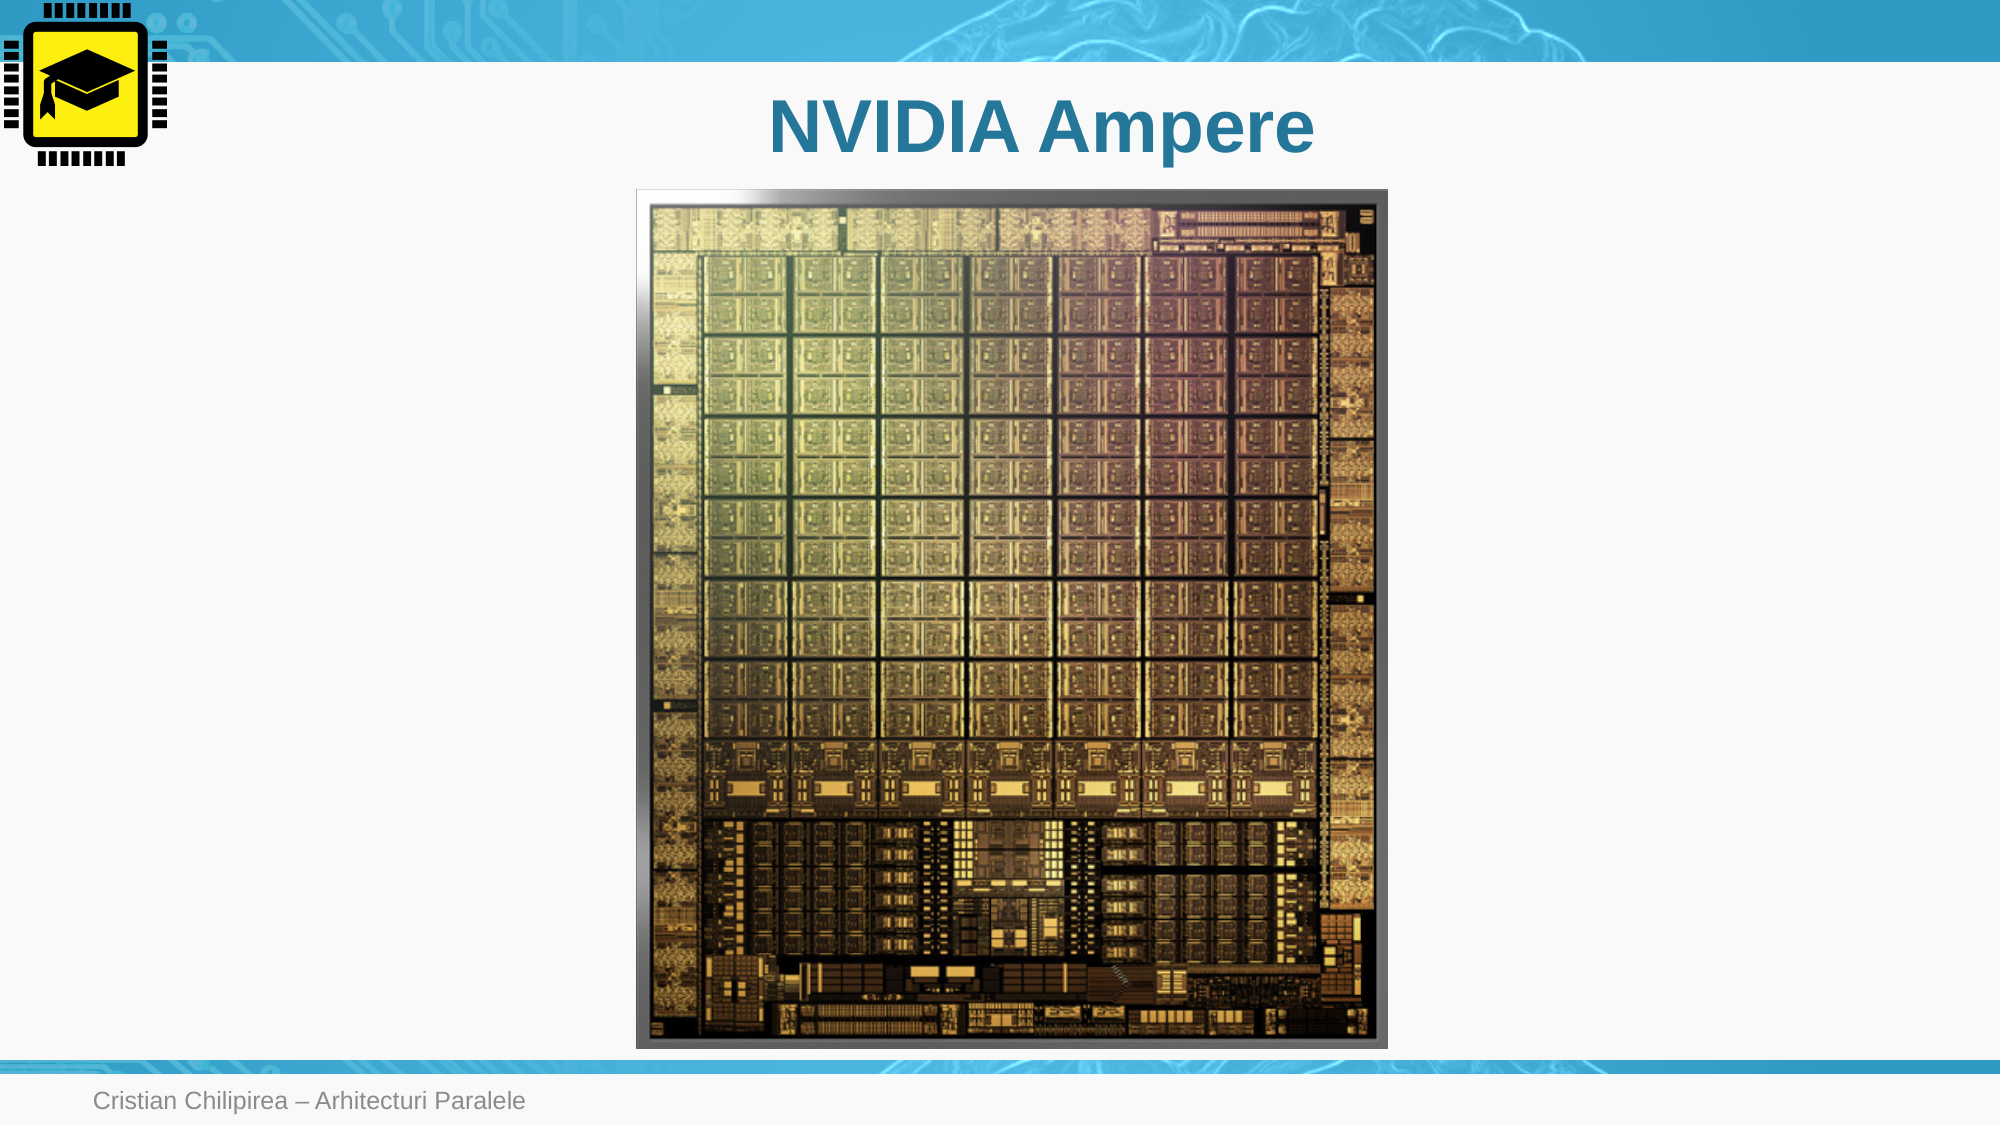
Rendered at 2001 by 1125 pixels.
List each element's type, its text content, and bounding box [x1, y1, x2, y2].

title NVIDIA Ampere [170, 76, 1915, 180]
picture [0, 0, 2000, 166]
footer Cristian Chilipirea – Arhitecturi Paralele [77, 1073, 1338, 1125]
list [636, 190, 1388, 1049]
picture [0, 1060, 2000, 1074]
